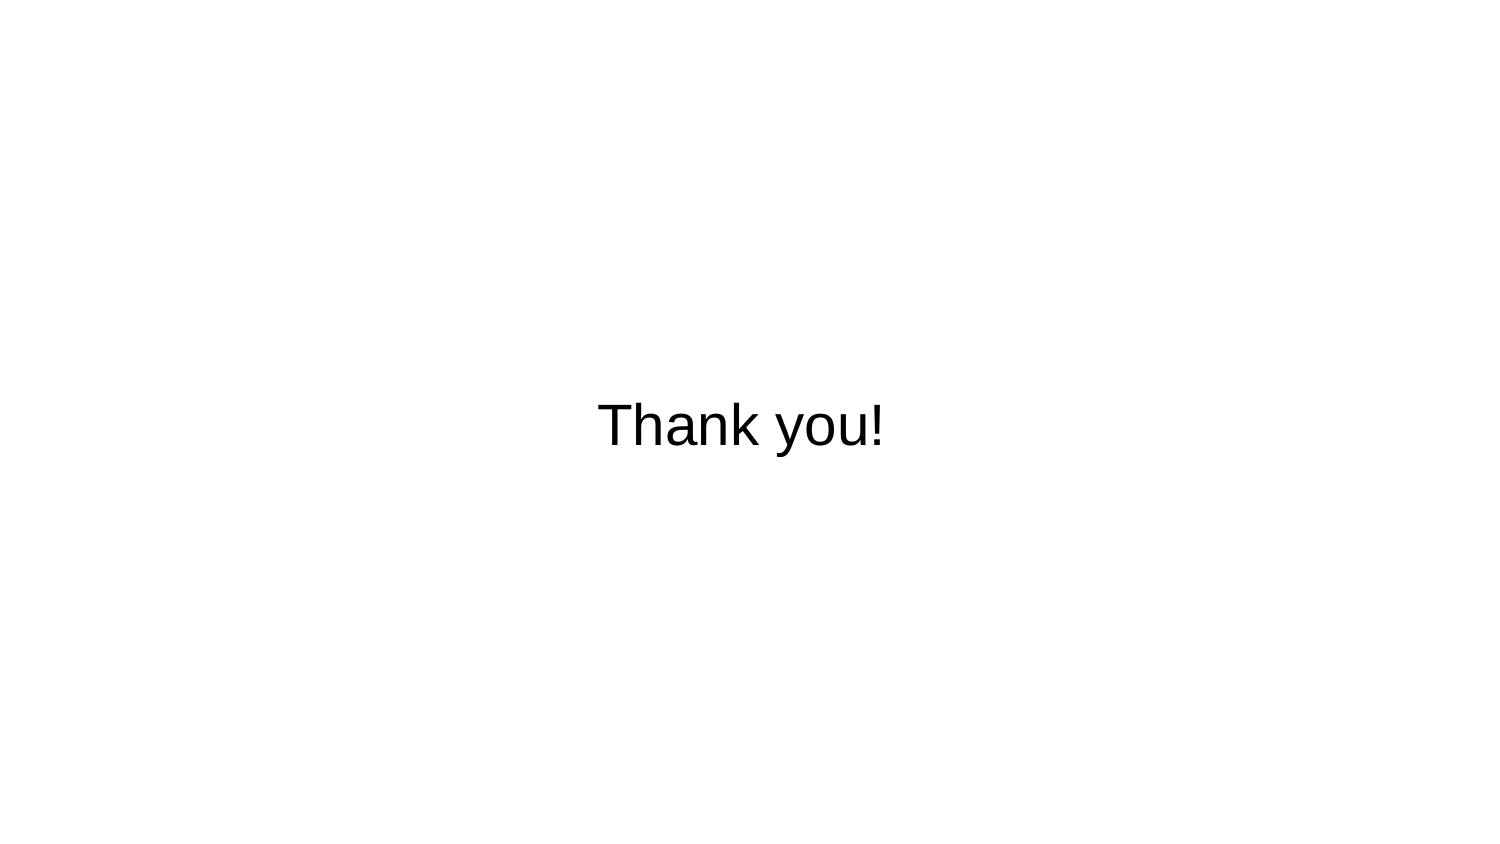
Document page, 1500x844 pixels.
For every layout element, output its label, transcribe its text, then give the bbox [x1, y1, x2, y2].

list Thank you! [57, 141, 1456, 703]
